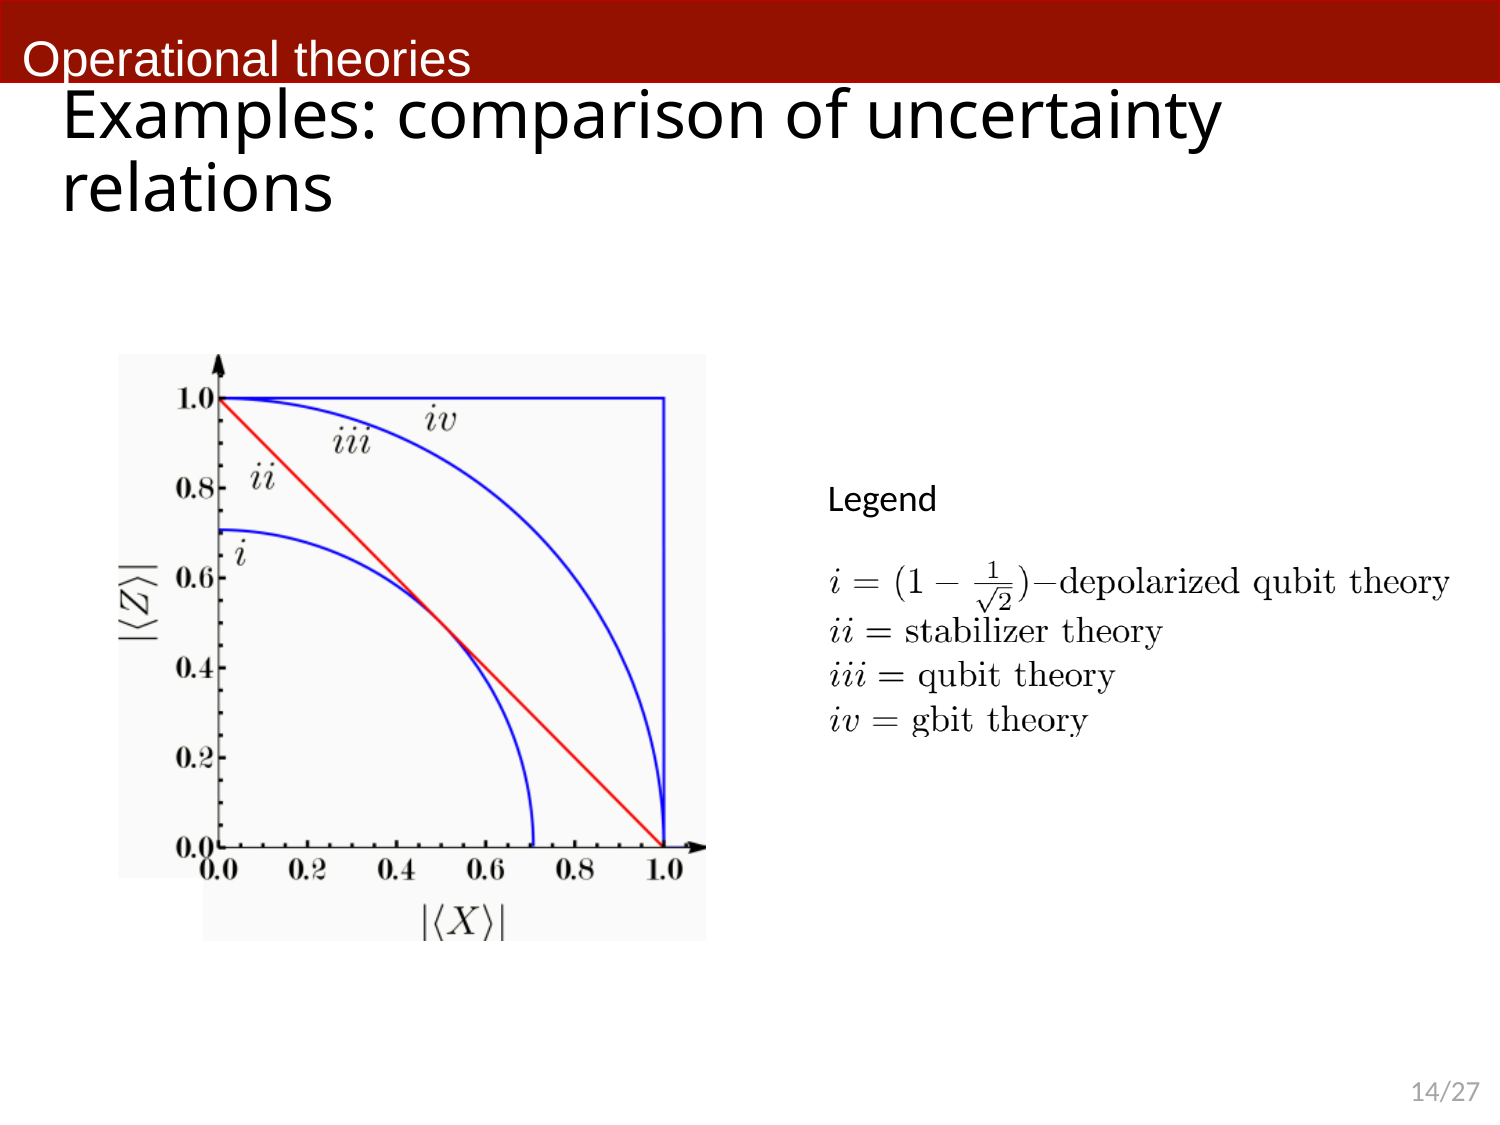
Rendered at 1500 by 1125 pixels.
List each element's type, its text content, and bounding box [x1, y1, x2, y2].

picture [118, 354, 706, 941]
text_box Operational theories [7, 18, 487, 94]
text_box Examples: comparison of uncertainty relations [45, 148, 1500, 233]
picture [830, 560, 1450, 737]
text_box [0, 0, 1500, 83]
text_box Legend [813, 467, 953, 527]
text_box 14/27 [1395, 1064, 1496, 1115]
